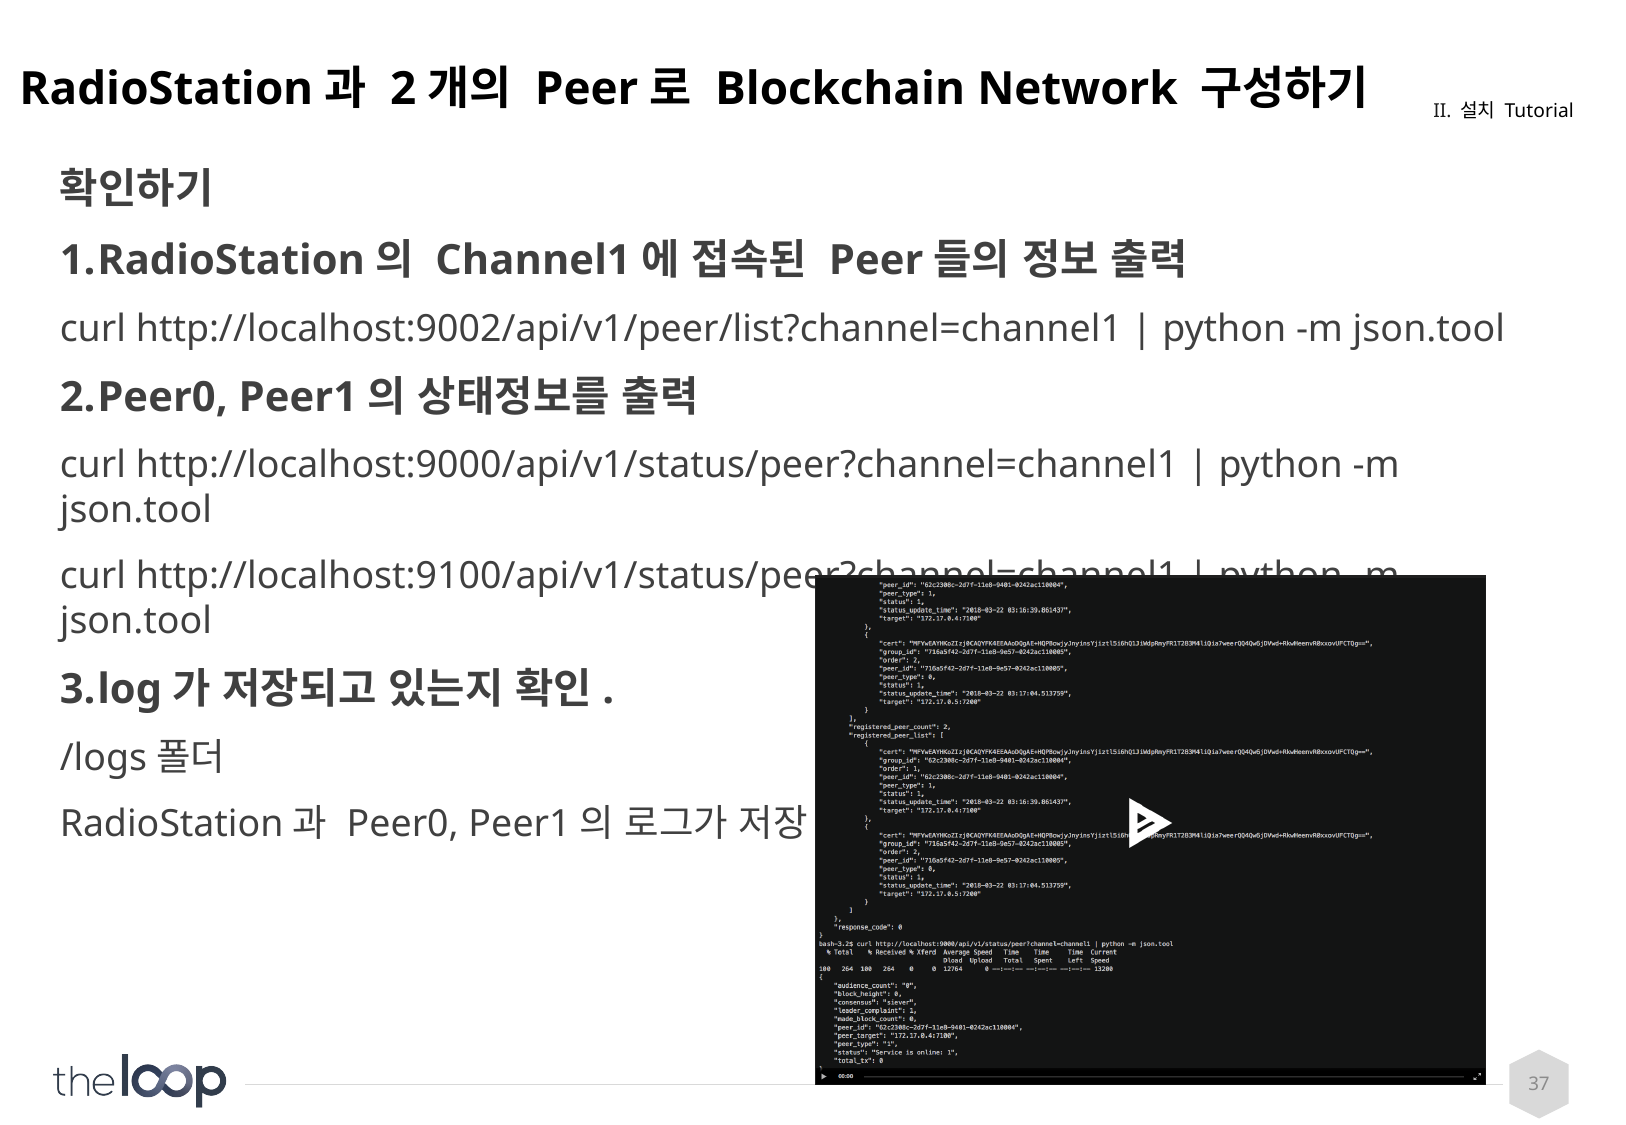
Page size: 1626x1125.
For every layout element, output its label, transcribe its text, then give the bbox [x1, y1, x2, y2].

picture [815, 575, 1486, 1085]
title RadioStation과 2개의 Peer로 Blockchain Network 구성하기 [4, 59, 1474, 121]
picture [21, 1021, 258, 1125]
text_box II. 설치 Tutorial [1271, 93, 1589, 130]
slide_number 37 [1497, 1054, 1581, 1115]
list 확인하기 RadioStation의 Channel1에 접속된 Peer들의 정보 출력 curl http://localhost:9002/api/v1/peer/list?channel=channel1 | python -m json.tool Peer0, Peer1의 상태정보를 출력 curl http://localhost:9000/api/v1/status/peer?channel=channel1 | python -m json.tool curl http://localhost:9100/api/v1/status/peer?channel=channel1 | python -m json.tool log가 저장되고 있는지 확인. /logs폴더 RadioStation과 Peer0, Peer1의 로그가 저장 [44, 154, 1531, 1069]
